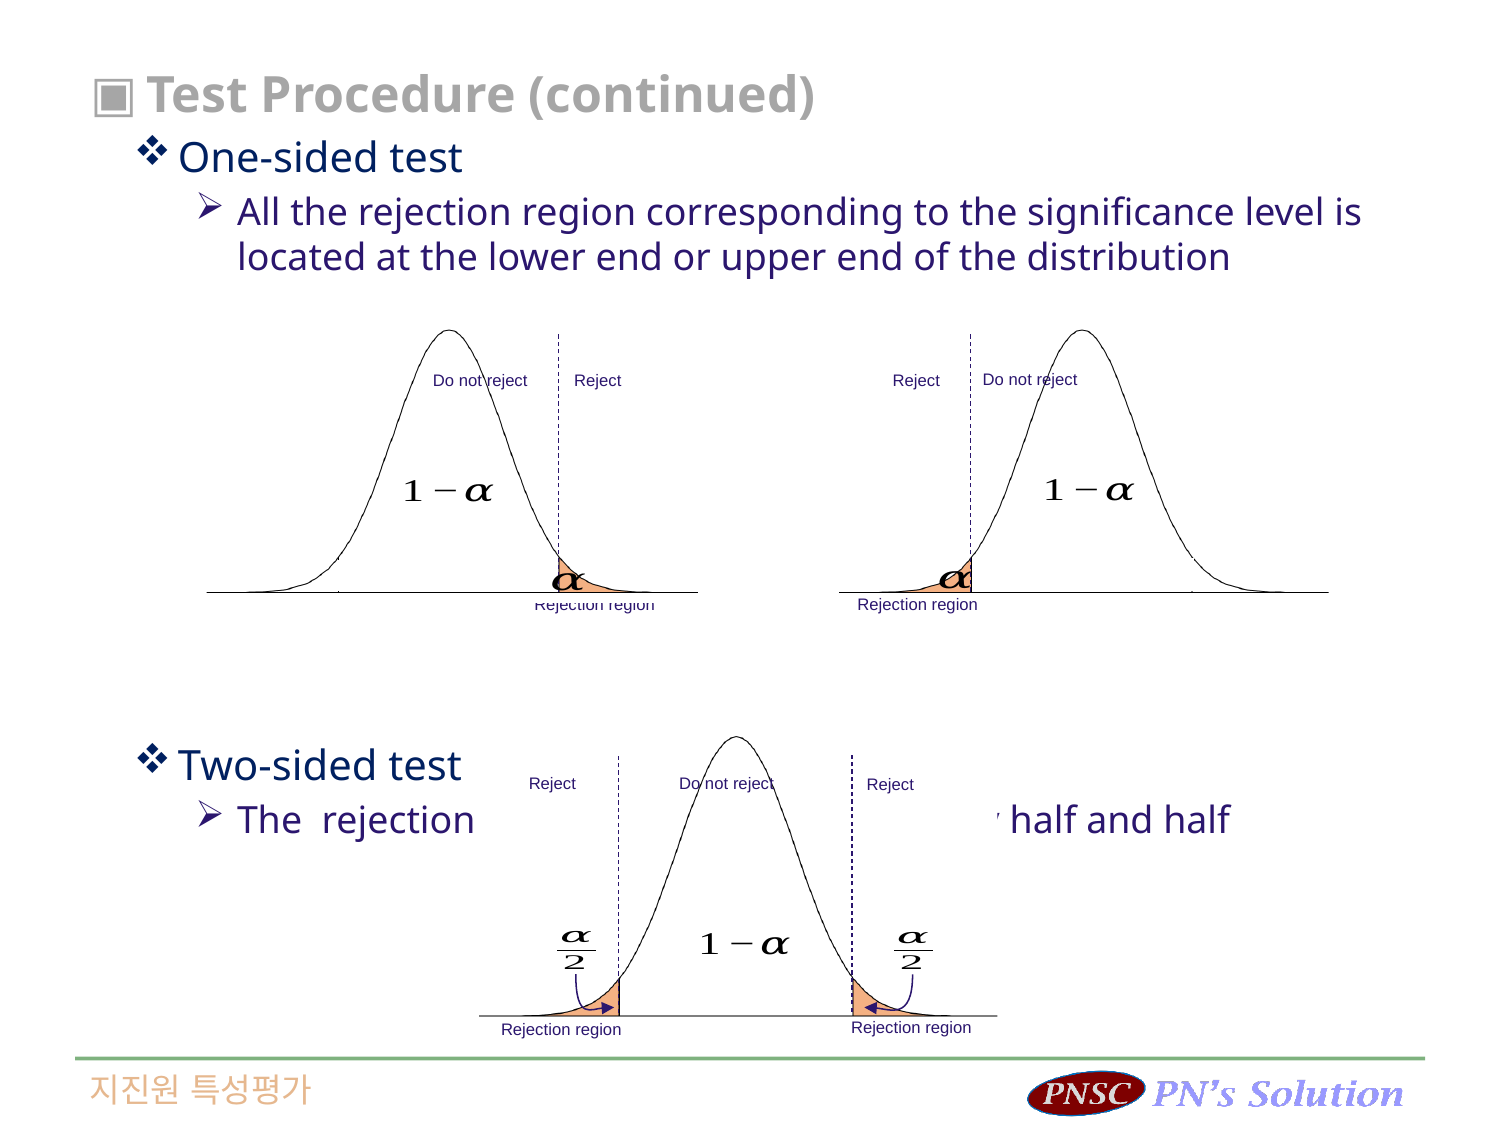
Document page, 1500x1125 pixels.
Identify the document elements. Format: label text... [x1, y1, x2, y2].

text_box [477, 727, 998, 1048]
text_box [838, 320, 1329, 622]
text_box Rejection region [519, 611, 681, 621]
picture [1022, 1062, 1425, 1125]
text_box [206, 320, 699, 604]
list Test Procedure (continued) One-sided test All the rejection region corresponding to the significance level is located at the lower end or upper end of the distribution Two-sided test The rejection region locates at two ends by half and half [75, 54, 1425, 1049]
